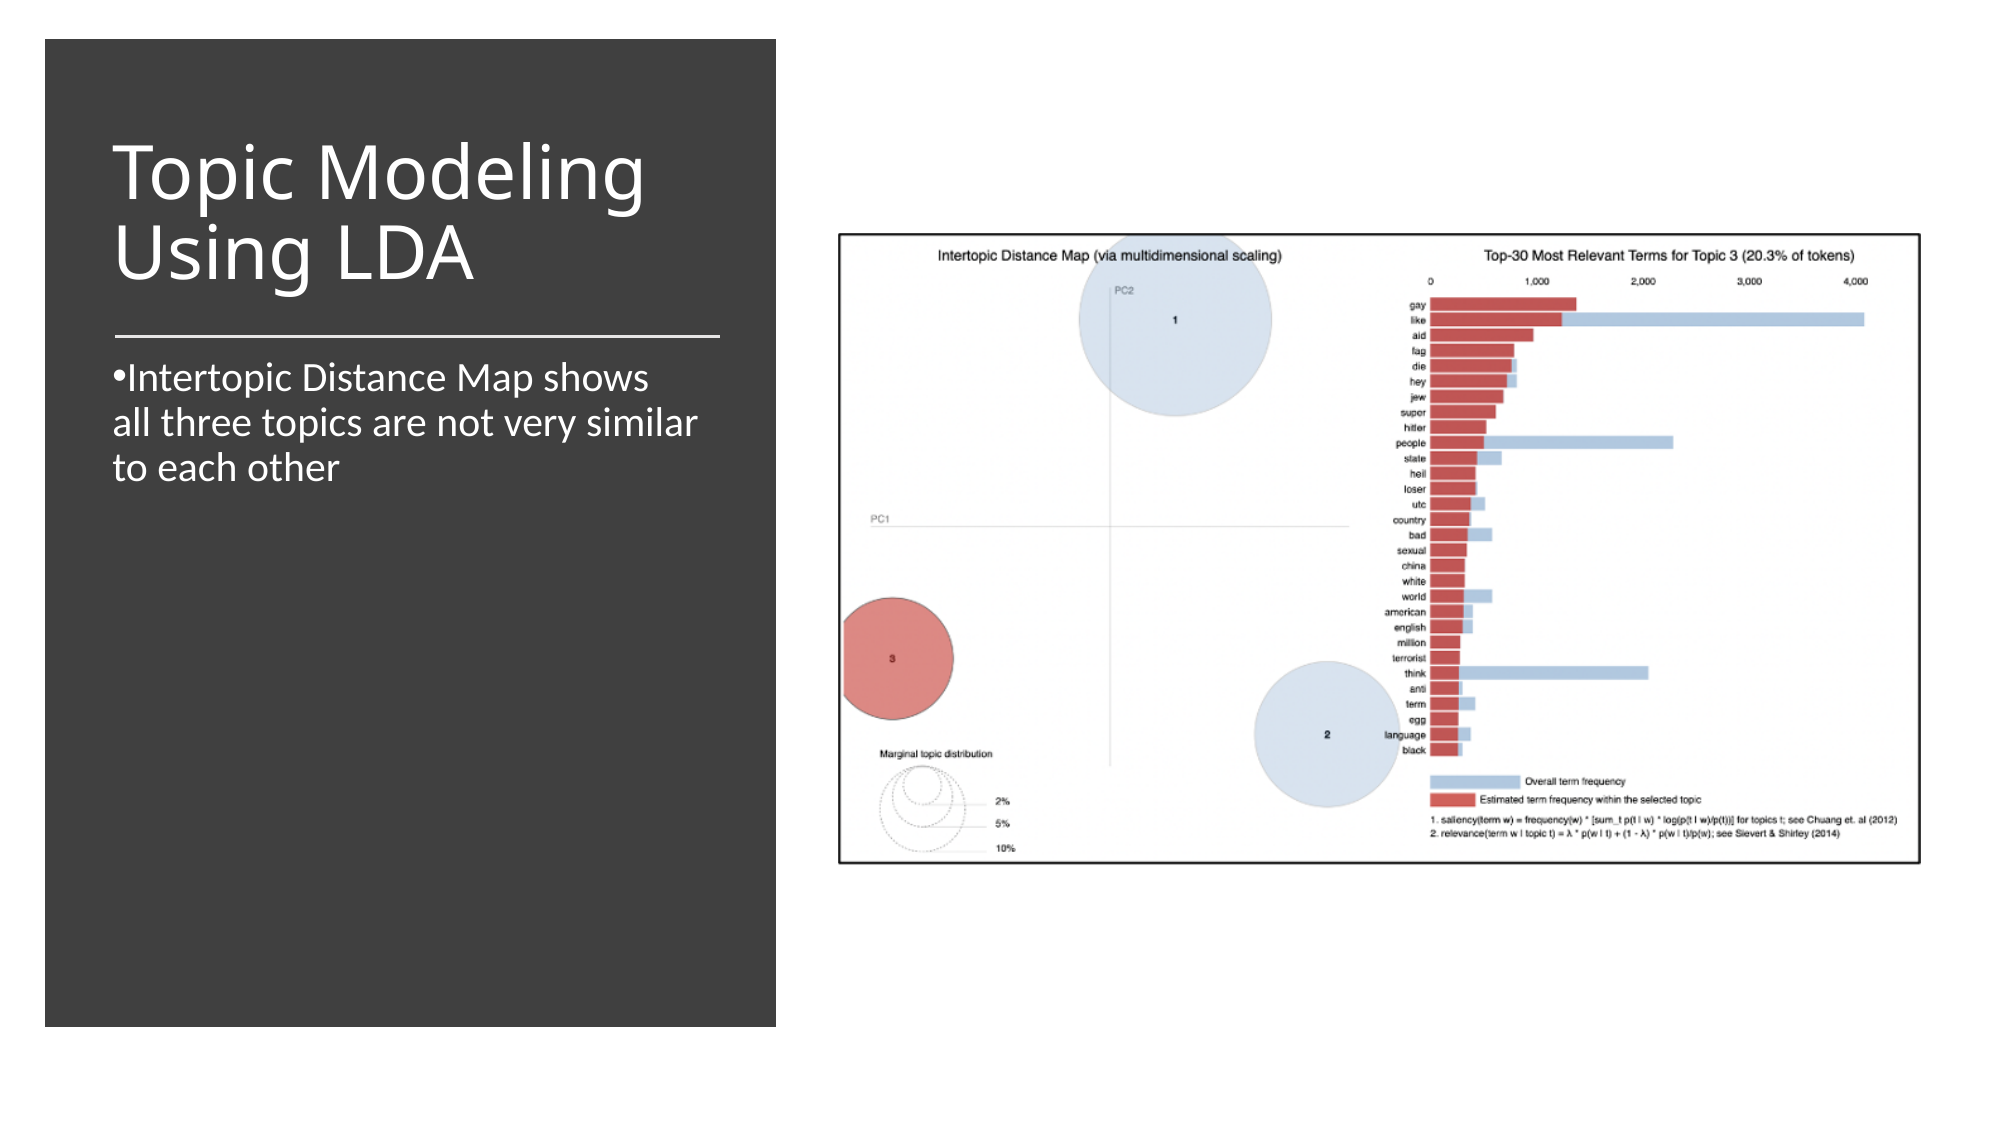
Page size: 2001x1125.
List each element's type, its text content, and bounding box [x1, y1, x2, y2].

text_box Intertopic Distance Map shows all three topics are not very similar to each other [97, 348, 725, 967]
text_box [54, 49, 767, 1018]
title Topic Modeling Using LDA [97, 105, 725, 326]
picture [838, 233, 1921, 867]
